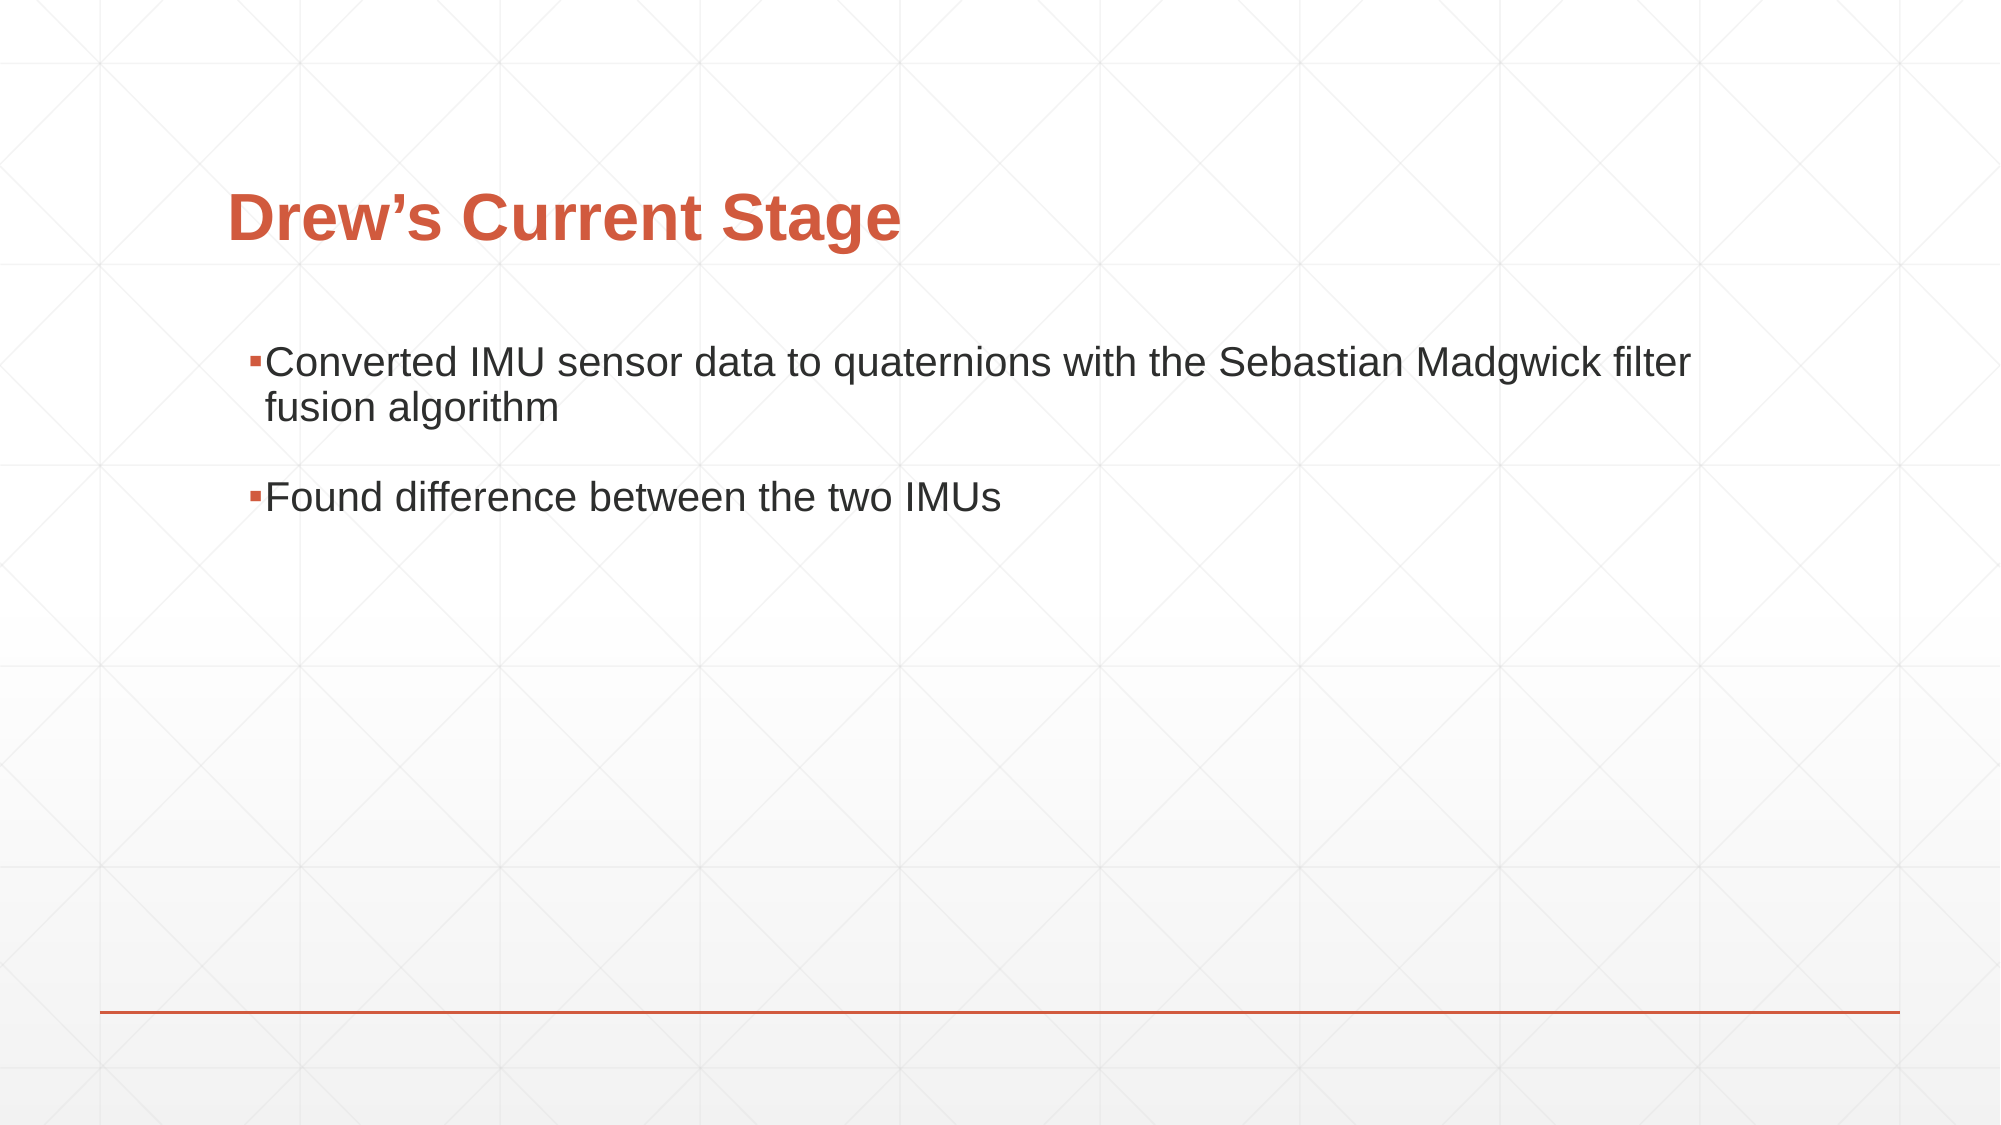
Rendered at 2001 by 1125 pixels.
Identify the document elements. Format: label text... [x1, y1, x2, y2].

title Drew’s Current Stage [212, 82, 1788, 271]
list Converted IMU sensor data to quaternions with the Sebastian Madgwick filter fusion algorithm Found difference between the two IMUs [212, 324, 1788, 950]
